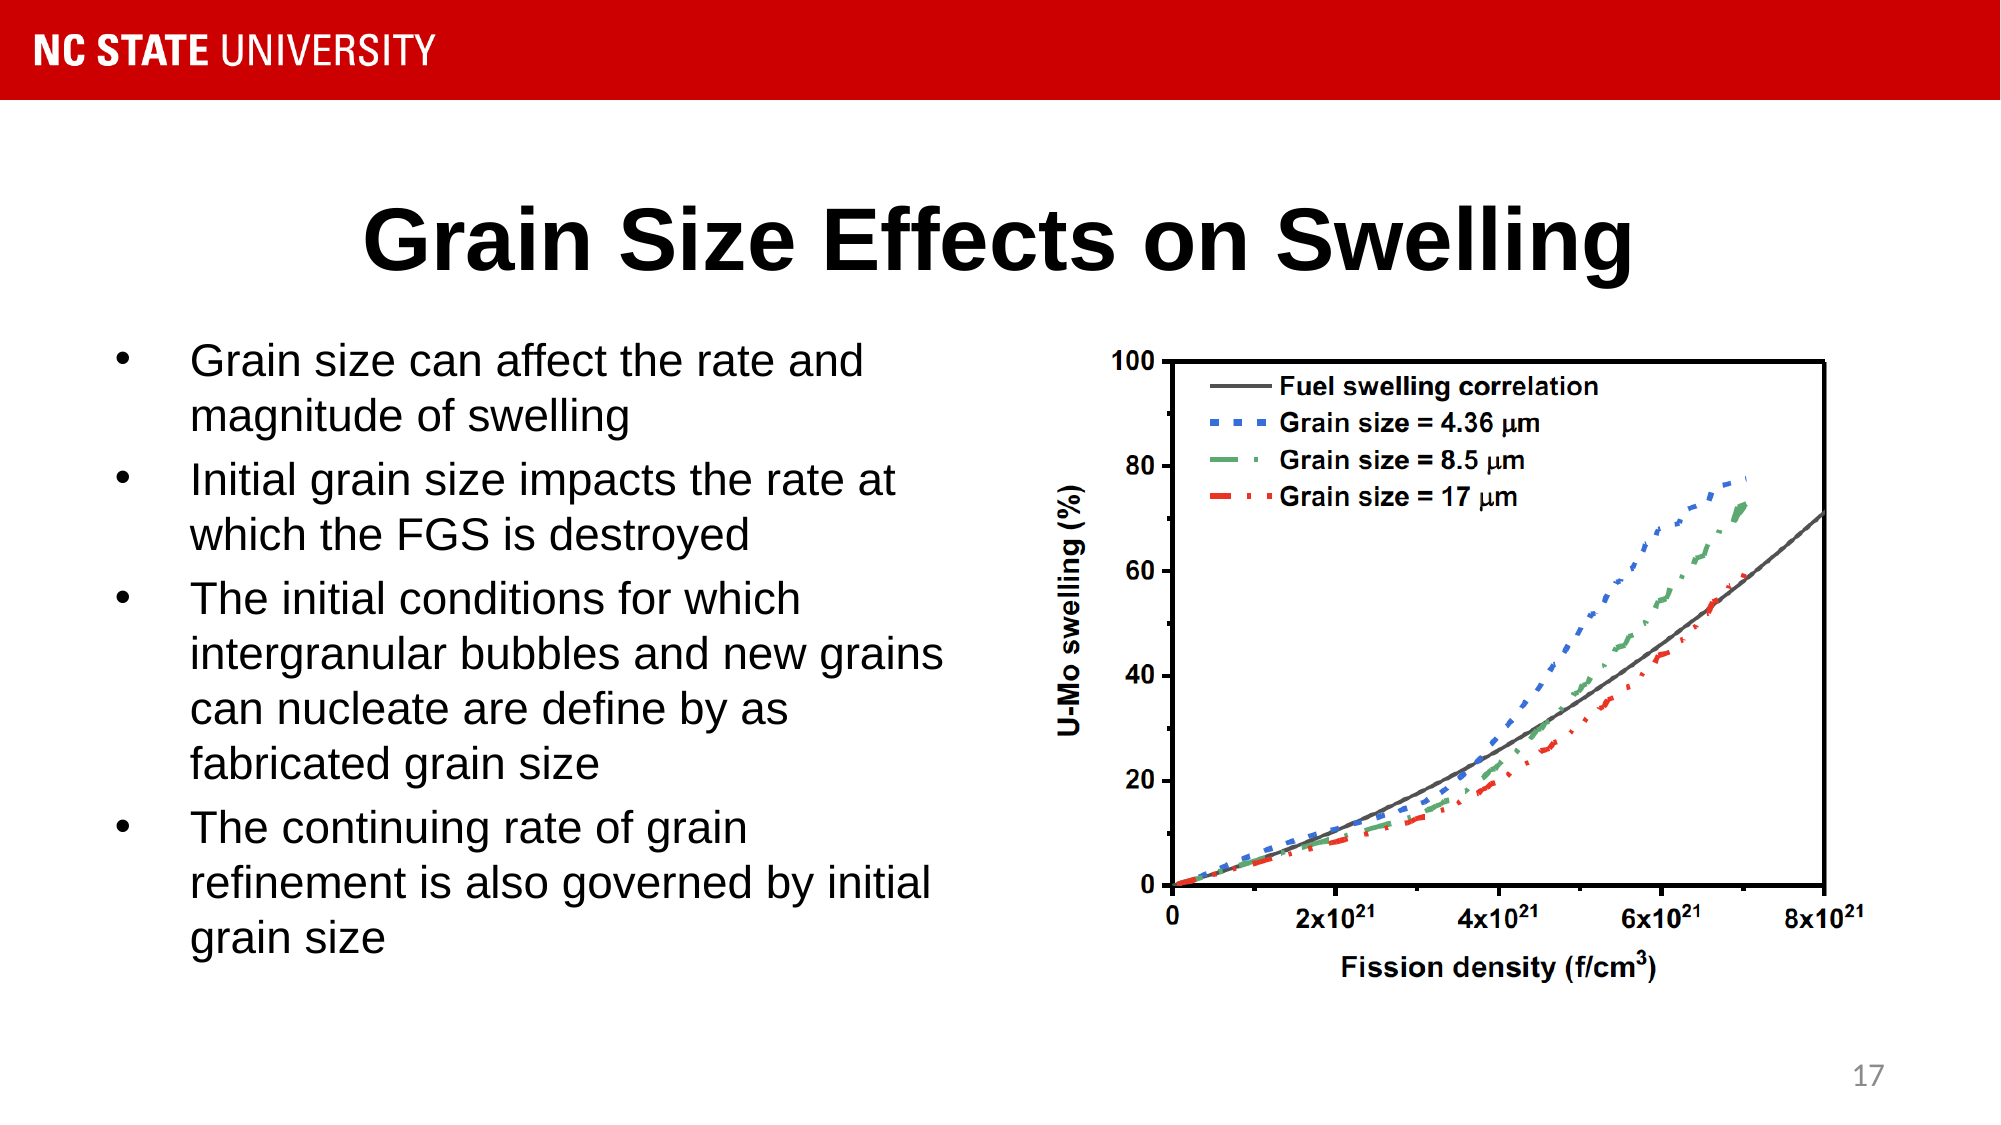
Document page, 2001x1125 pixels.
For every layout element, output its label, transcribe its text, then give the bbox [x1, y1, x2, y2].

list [1033, 322, 1883, 1006]
slide_number 17 [1433, 1042, 1900, 1103]
picture [0, 0, 2001, 100]
list Grain size can affect the rate and magnitude of swelling Initial grain size impacts the rate at which the FGS is destroyed The initial conditions for which intergranular bubbles and new grains can nucleate are define by as fabricated grain size The continuing rate of grain refinement is also governed by initial grain size [99, 322, 984, 1005]
title Grain Size Effects on Swelling [99, 147, 1900, 323]
